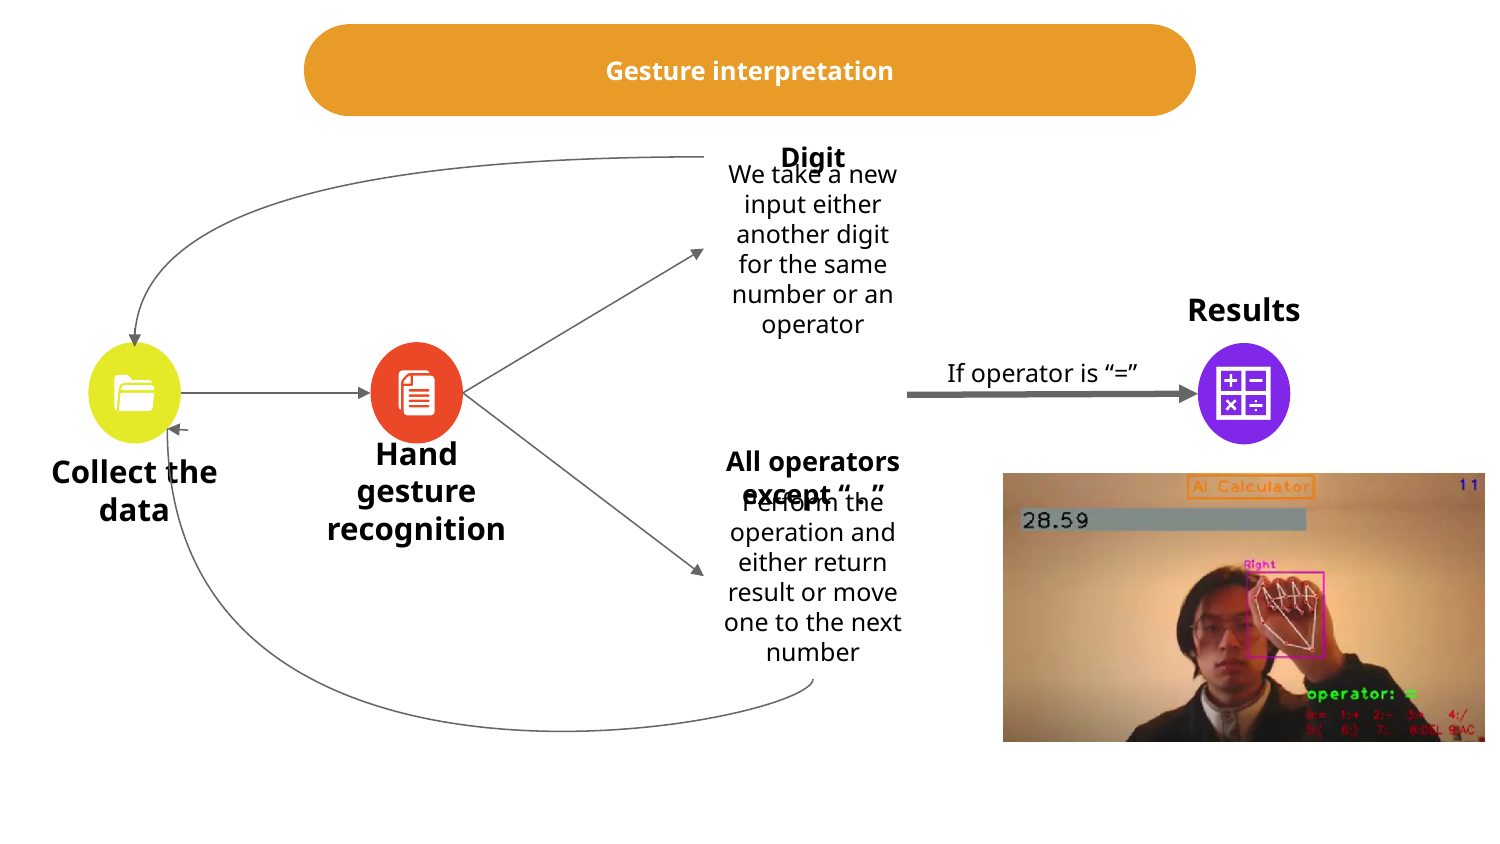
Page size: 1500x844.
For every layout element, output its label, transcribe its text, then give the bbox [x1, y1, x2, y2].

text_box Digit [703, 124, 923, 154]
text_box Collect the data [25, 455, 161, 525]
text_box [134, 156, 705, 343]
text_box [398, 370, 435, 416]
text_box If operator is “=” [922, 342, 1164, 392]
text_box [316, 24, 1184, 39]
text_box [370, 351, 457, 427]
text_box Results [1134, 273, 1354, 344]
text_box [1284, 368, 1291, 420]
text_box [1198, 400, 1203, 417]
text_box [1212, 344, 1276, 357]
text_box We take a new input either another digit for the same number or an operator [703, 154, 923, 343]
picture [1003, 473, 1485, 742]
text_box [462, 392, 705, 427]
picture [1209, 358, 1280, 429]
text_box Perform the operation and either return result or move one to the next number [817, 473, 923, 680]
title Gesture interpretation [75, 39, 1425, 101]
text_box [167, 428, 814, 680]
text_box All operators except “ . ” [818, 436, 939, 519]
text_box [1220, 437, 1268, 445]
text_box [315, 101, 1185, 117]
text_box [88, 342, 181, 444]
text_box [462, 349, 705, 392]
text_box [1197, 370, 1203, 395]
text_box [114, 374, 155, 412]
